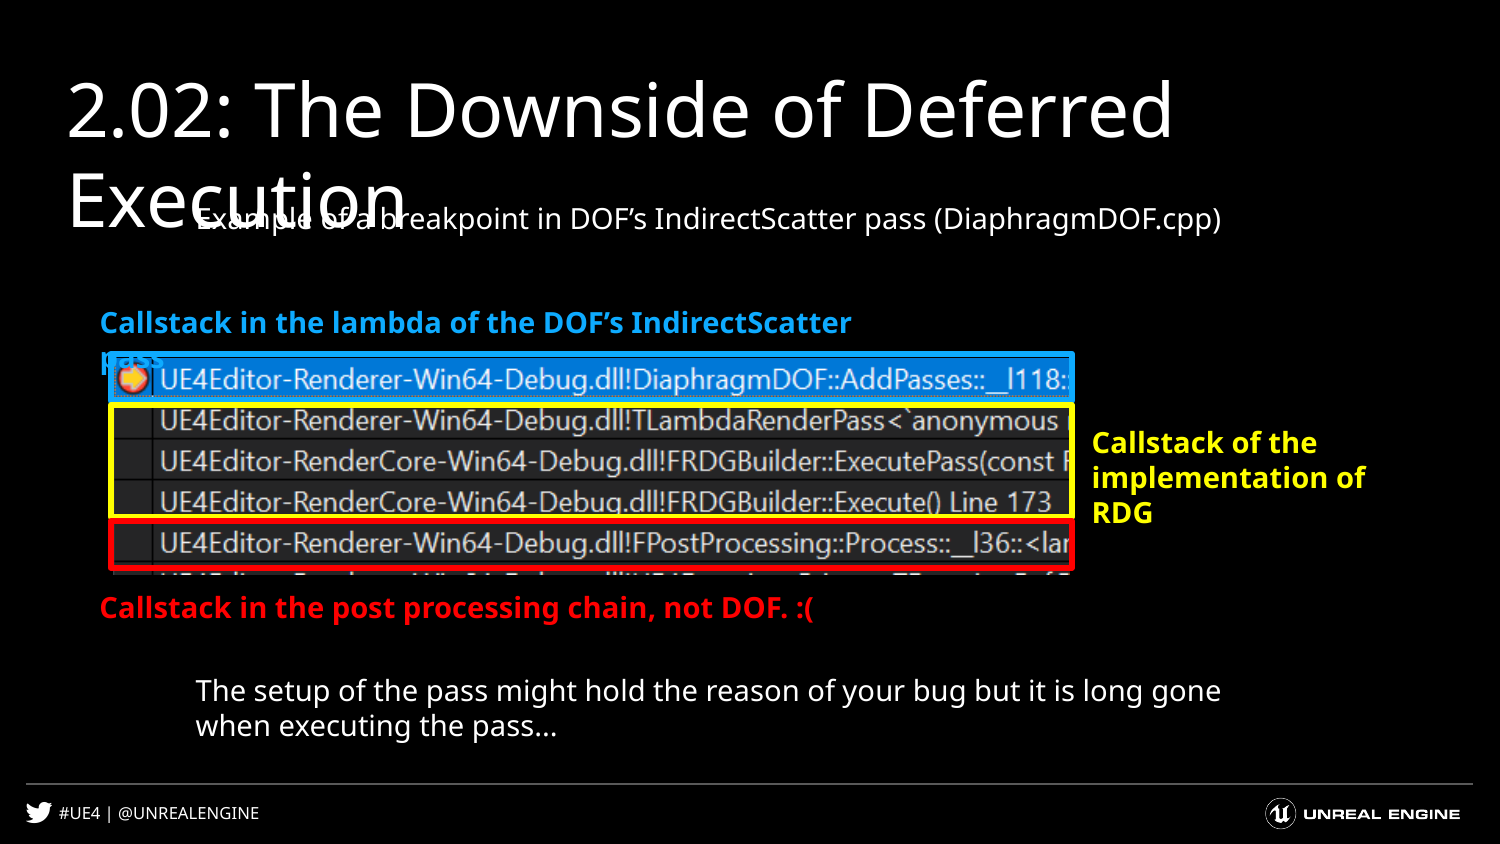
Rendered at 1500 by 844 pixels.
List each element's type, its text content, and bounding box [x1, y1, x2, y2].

text_box Example of a breakpoint in DOF’s IndirectScatter pass (DiaphragmDOF.cpp) [180, 185, 1320, 250]
text_box Callstack in the lambda of the DOF’s IndirectScatter pass [84, 289, 892, 354]
picture [1251, 783, 1474, 844]
text_box Callstack of the implementation of RDG [1076, 409, 1416, 513]
picture [115, 358, 1068, 396]
text_box The setup of the pass might hold the reason of your bug but it is long gone when executing the pass... [180, 657, 1320, 722]
picture [112, 403, 1070, 575]
text_box Callstack in the post processing chain, not DOF. :( [84, 574, 1072, 639]
picture [26, 800, 52, 825]
title 2.02: The Downside of Deferred Execution [51, 47, 1449, 142]
text_box [110, 353, 1072, 359]
